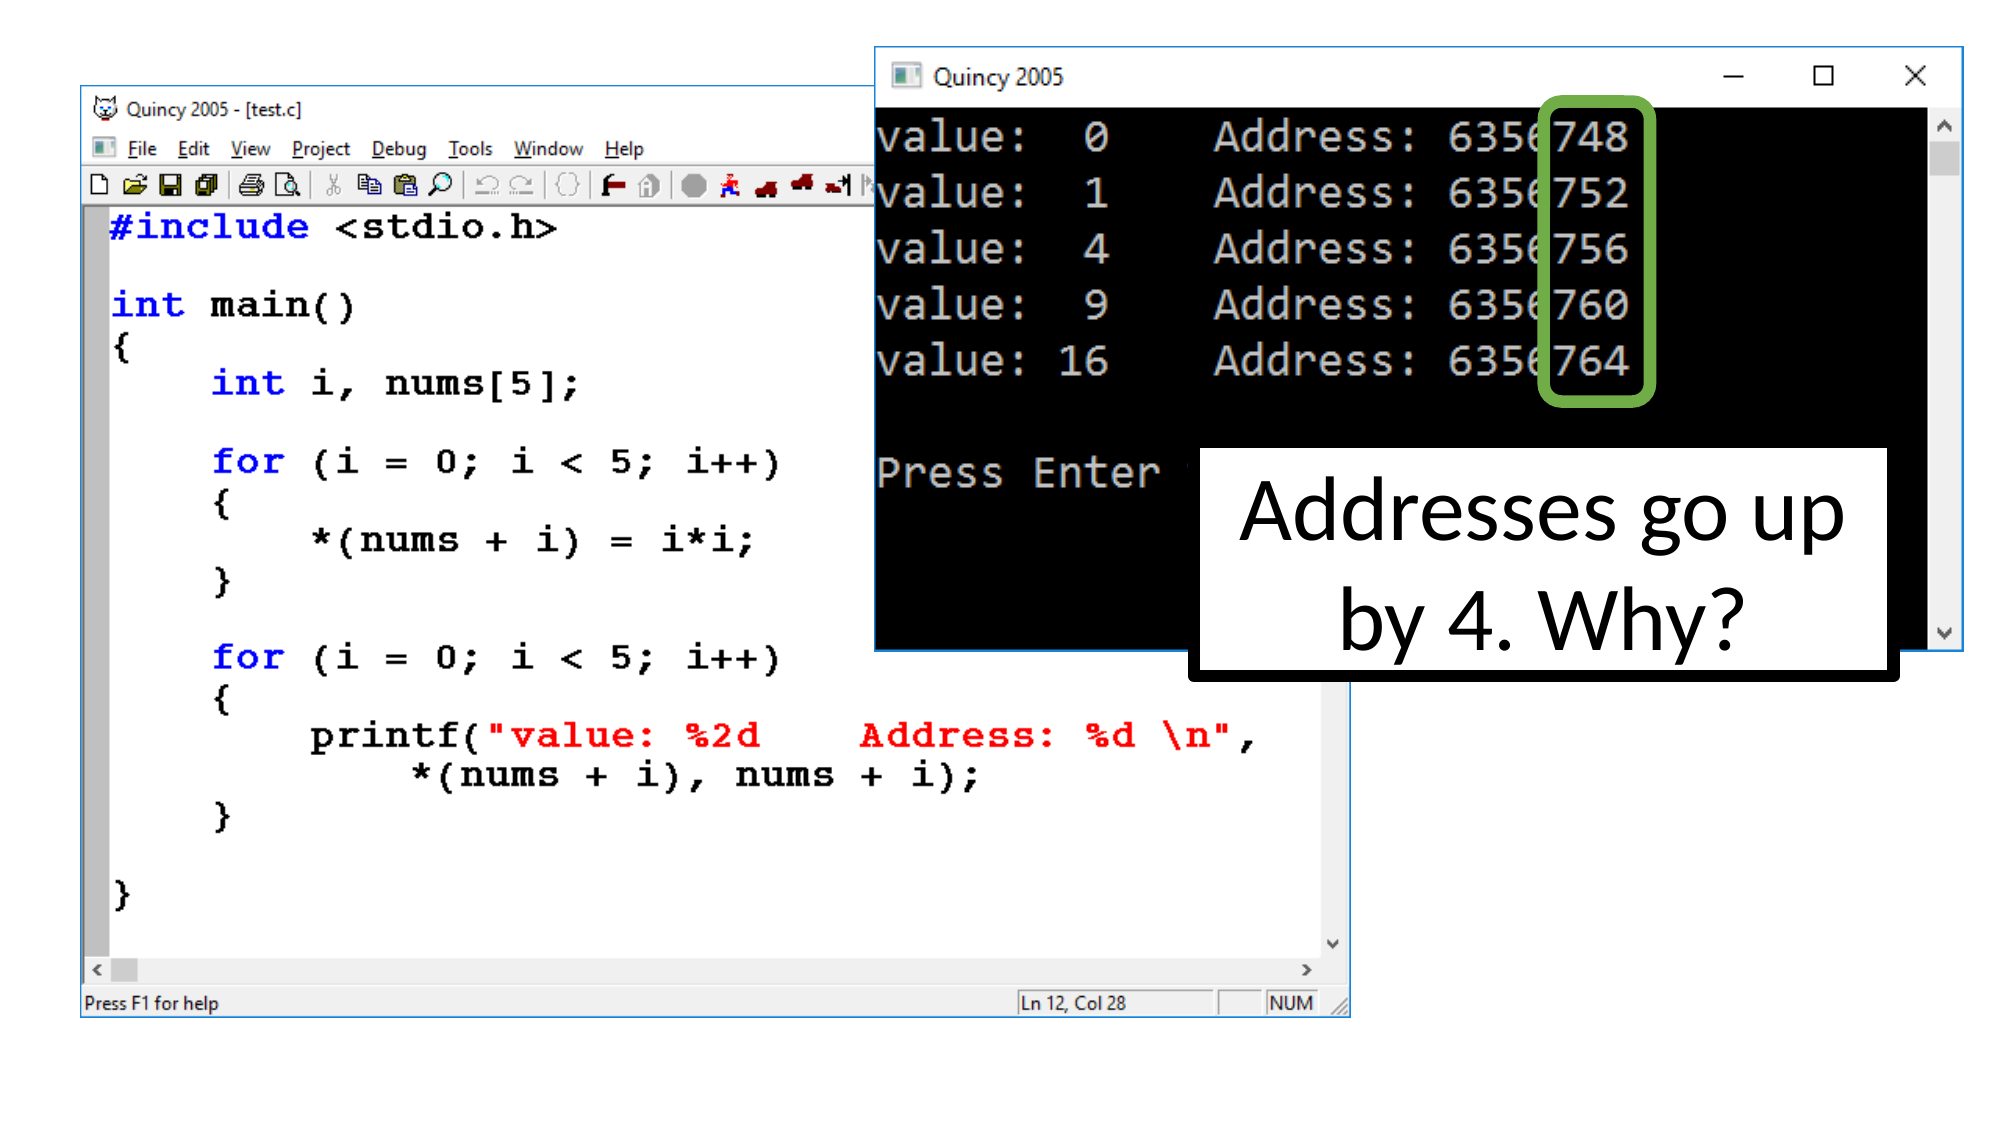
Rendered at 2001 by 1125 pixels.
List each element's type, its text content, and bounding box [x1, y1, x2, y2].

picture [80, 46, 1964, 1018]
text_box Addresses go up by 4. Why? [1351, 652, 1894, 676]
